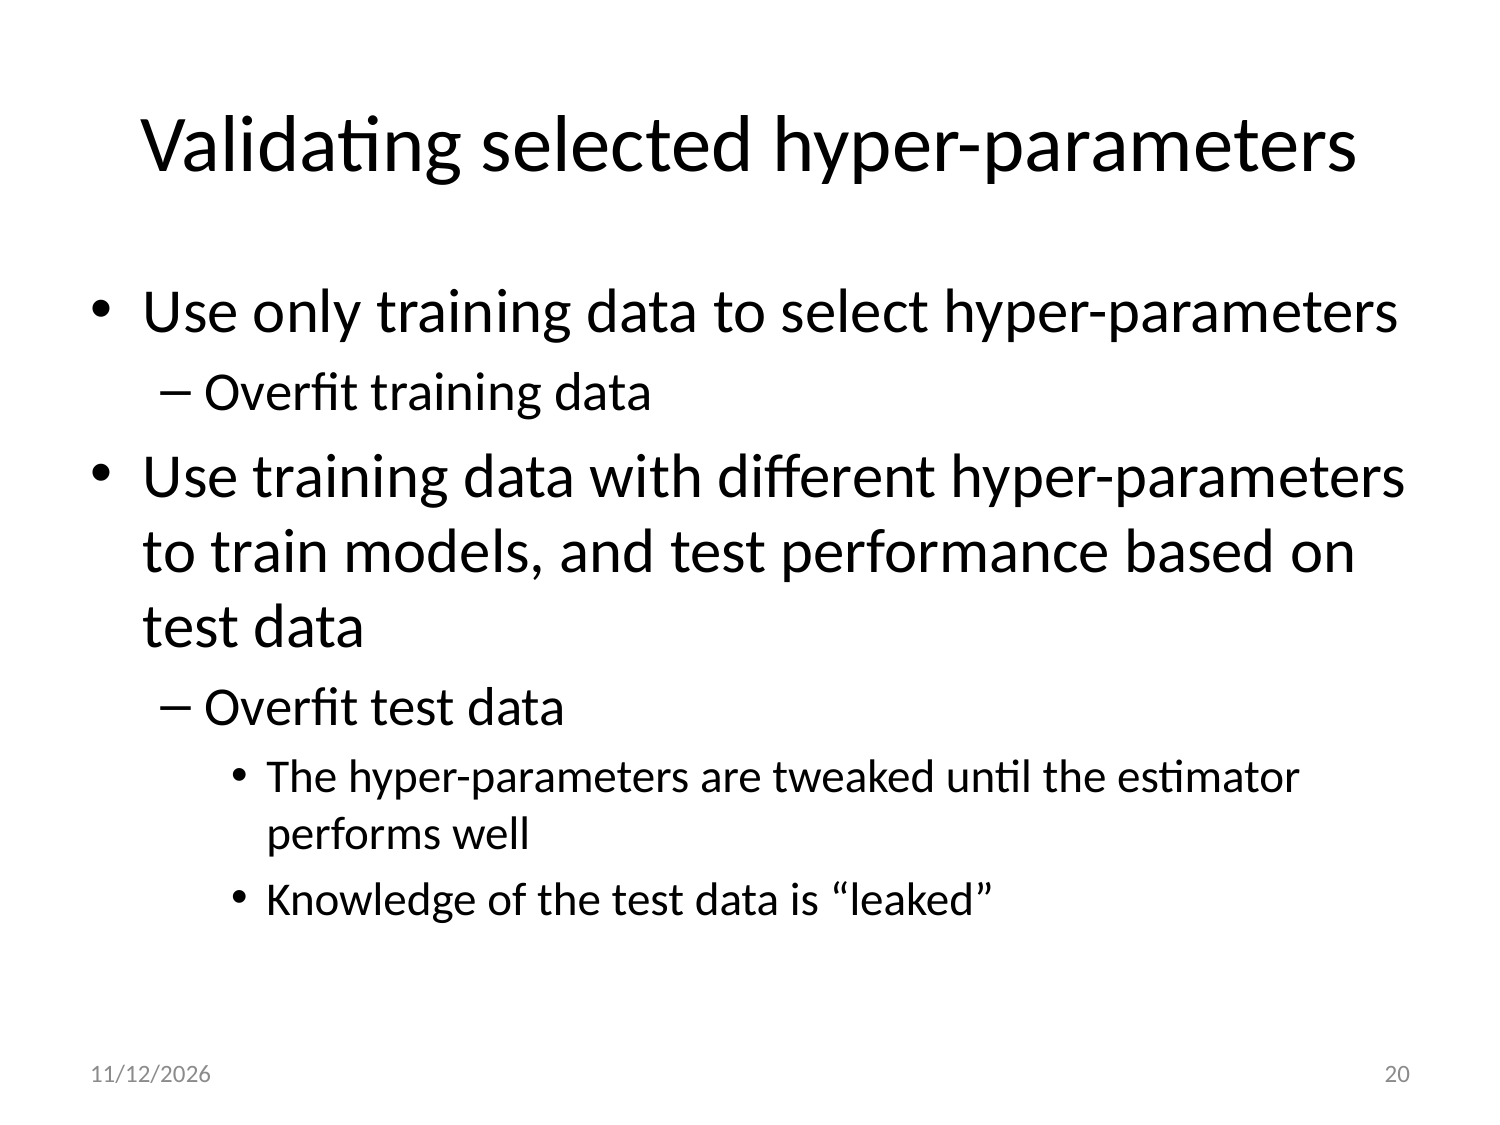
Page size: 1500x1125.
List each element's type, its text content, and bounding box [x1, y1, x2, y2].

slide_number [75, 1042, 425, 1103]
slide_number 20 [1074, 1042, 1425, 1103]
title Validating selected hyper-parameters [75, 45, 1425, 233]
list Use only training data to select hyper-parameters Overfit training data Use training data with different hyper-parameters to train models, and test performance based on test data Overfit test data The hyper-parameters are tweaked until the estimator performs well Knowledge of the test data is “leaked” [75, 262, 1425, 1005]
